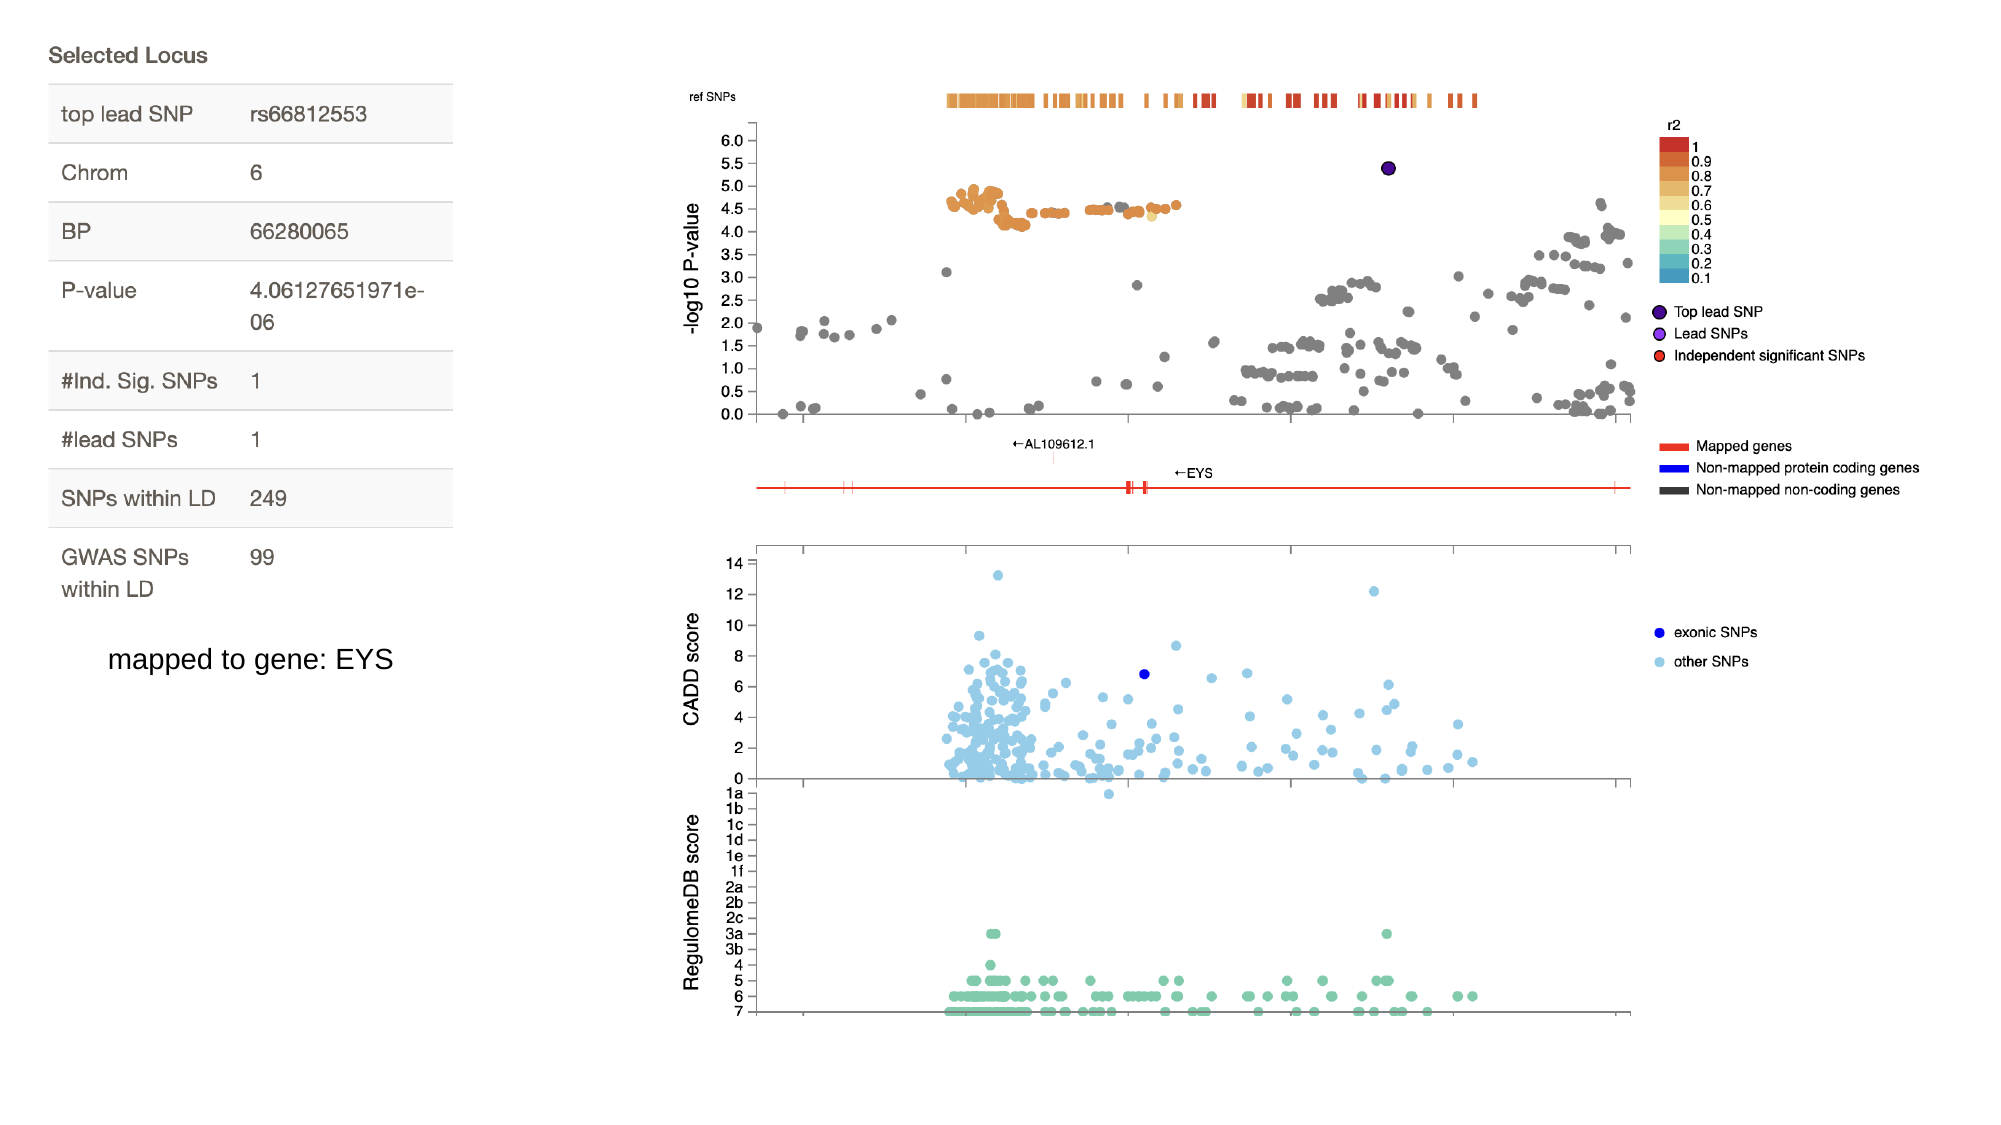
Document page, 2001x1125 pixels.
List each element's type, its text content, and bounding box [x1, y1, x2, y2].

picture [32, 33, 470, 632]
picture [657, 67, 1934, 1016]
text_box mapped to gene: EYS [67, 633, 436, 683]
